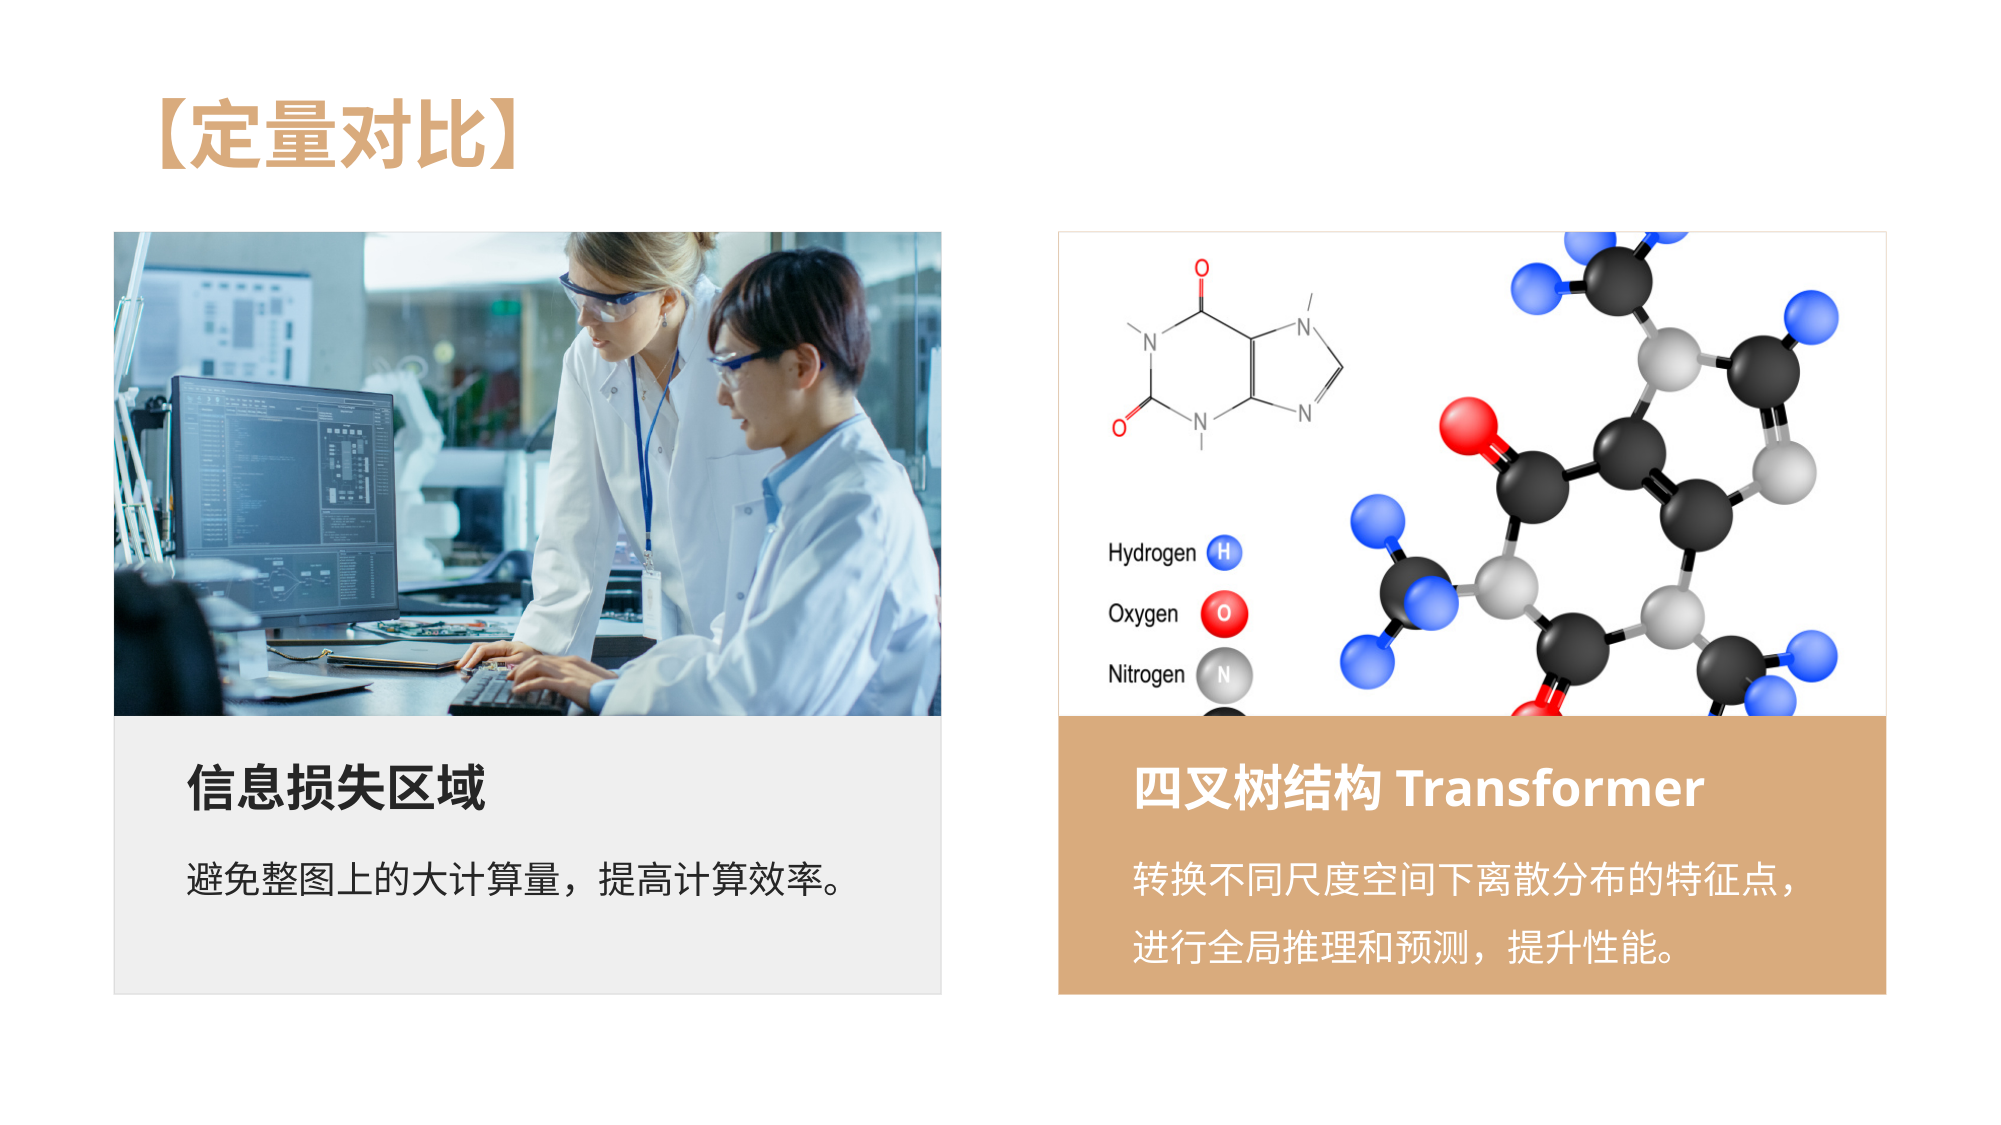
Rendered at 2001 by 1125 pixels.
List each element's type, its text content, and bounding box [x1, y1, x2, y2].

picture [1058, 232, 1886, 716]
picture [114, 232, 942, 716]
text_box 避免整图上的大计算量，提高计算效率。 [186, 833, 872, 984]
text_box 四叉树结构Transformer [1133, 744, 1818, 830]
text_box [1058, 716, 1887, 995]
title 【定量对比】 [113, 59, 1886, 178]
text_box 信息损失区域 [186, 744, 871, 830]
text_box 转换不同尺度空间下离散分布的特征点，进行全局推理和预测，提升性能。 [1132, 833, 1818, 984]
text_box [113, 716, 942, 995]
